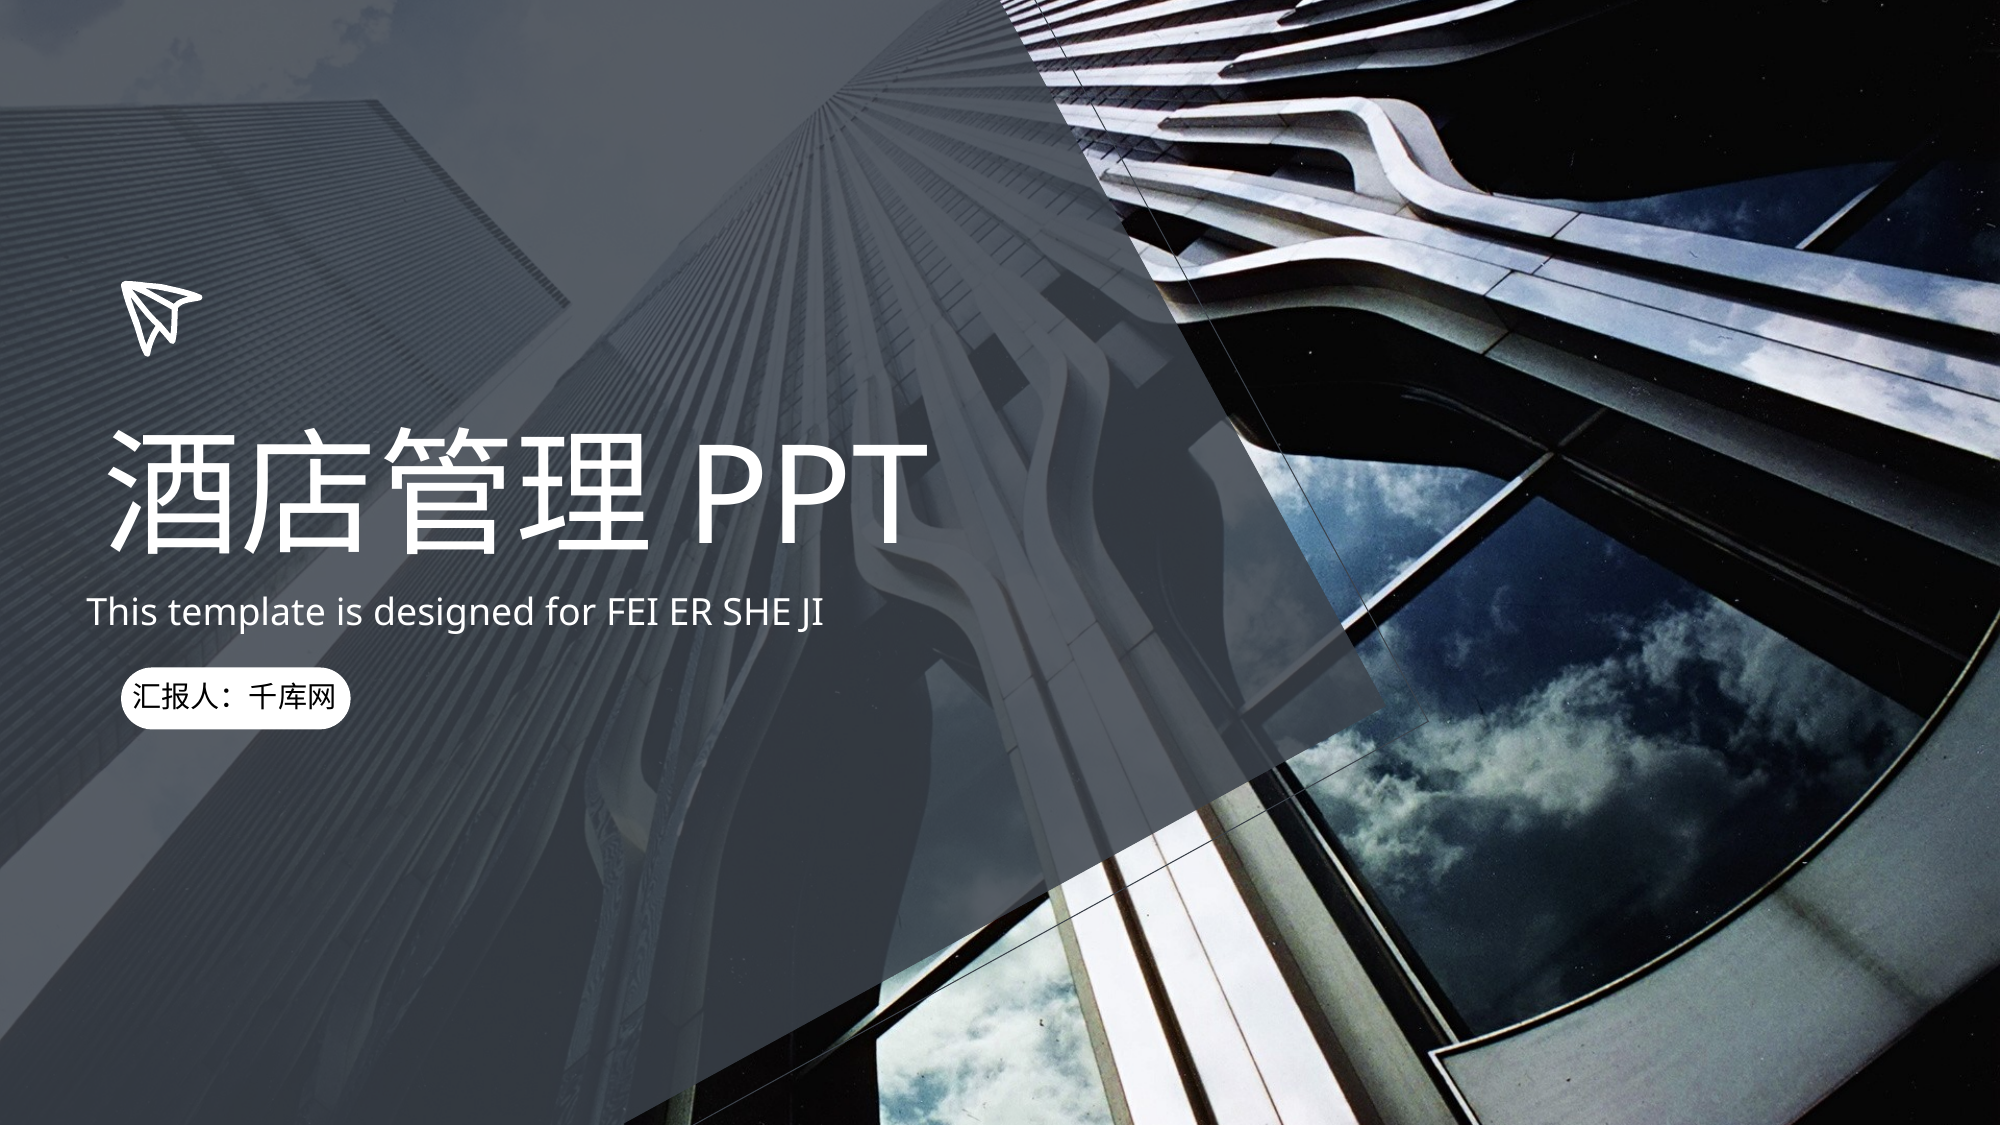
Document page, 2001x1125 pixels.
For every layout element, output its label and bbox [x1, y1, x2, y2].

text_box [0, 0, 1429, 1125]
text_box [116, 667, 353, 730]
picture [1429, 0, 2000, 1125]
